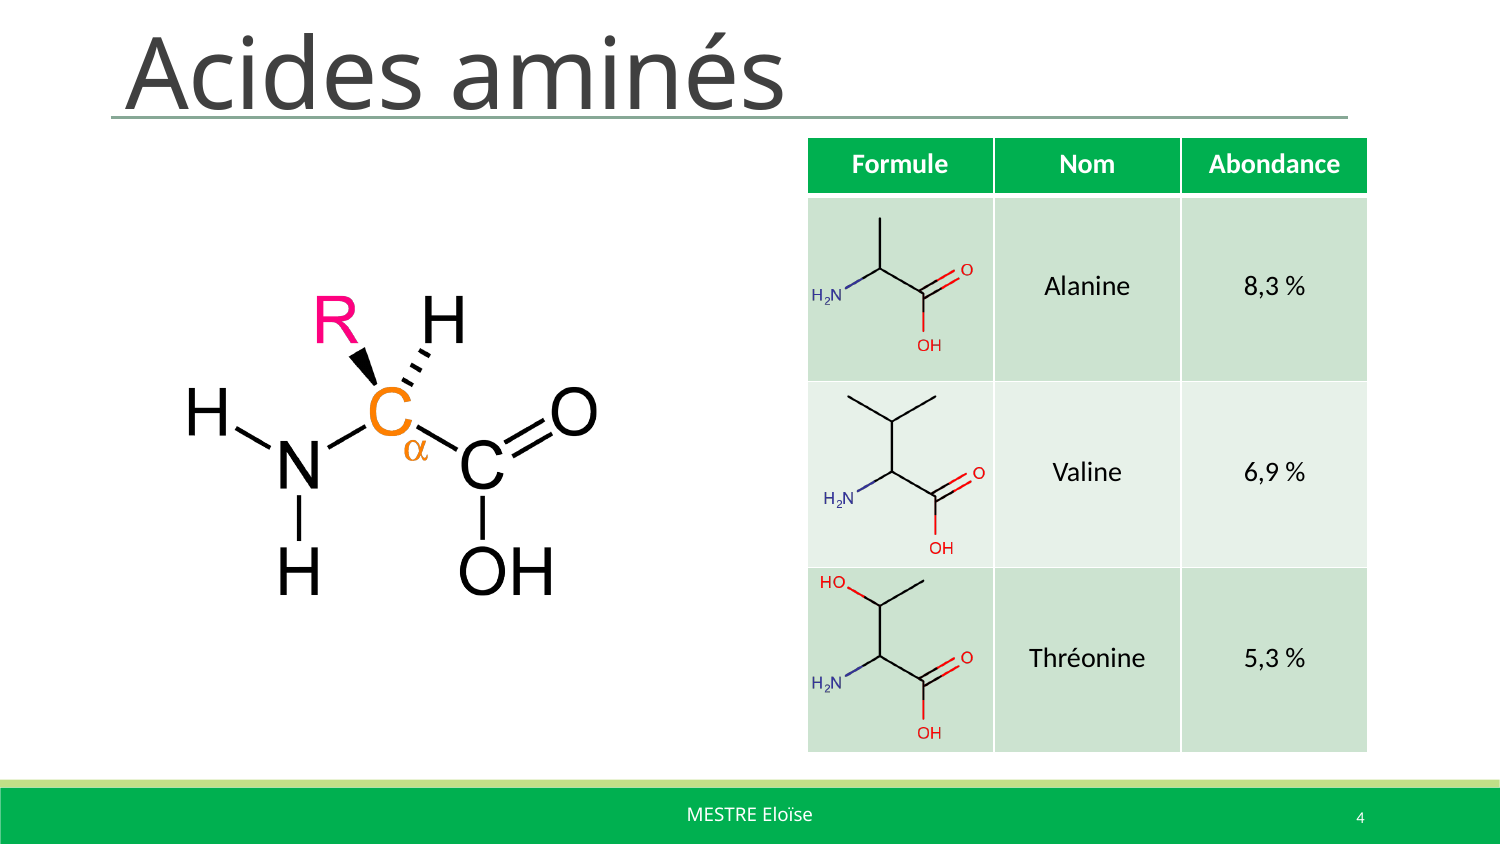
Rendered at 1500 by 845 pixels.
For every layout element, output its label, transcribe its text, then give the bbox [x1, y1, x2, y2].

picture [793, 375, 1003, 760]
table_cell Valine [1011, 382, 1180, 567]
table_cell 8,3 % [1182, 198, 1367, 381]
title Acides aminés [110, 23, 1349, 138]
picture [793, 197, 991, 372]
table_cell Thréonine [1001, 568, 1180, 752]
table_cell 6,9 % [1182, 382, 1367, 567]
slide_number 4 [1218, 795, 1380, 840]
table_cell Alanine [999, 198, 1180, 381]
table_cell 5,3 % [1182, 568, 1367, 752]
table_header Abondance [1182, 138, 1367, 193]
table_header Formule [808, 138, 993, 193]
table_header Nom [995, 138, 1180, 193]
picture [167, 274, 618, 616]
